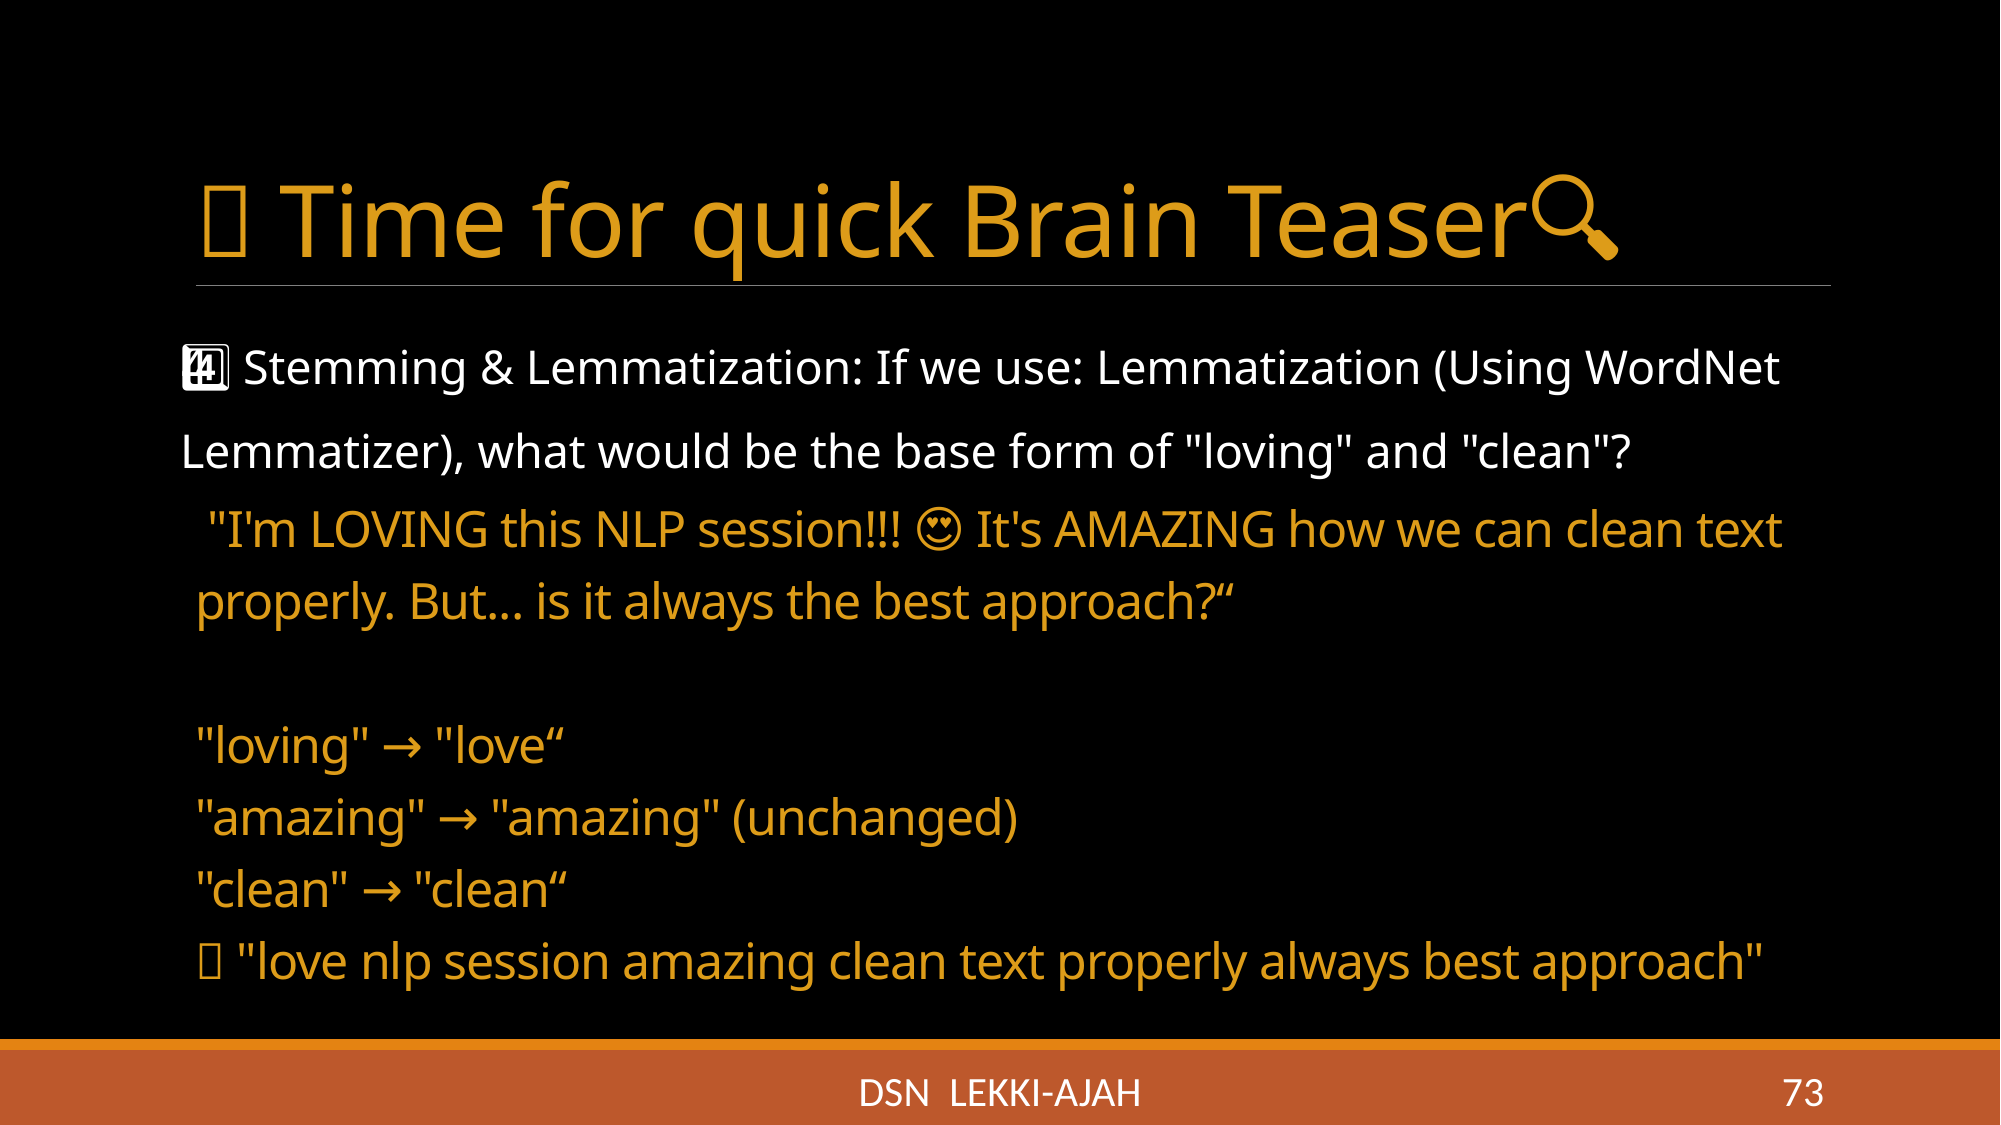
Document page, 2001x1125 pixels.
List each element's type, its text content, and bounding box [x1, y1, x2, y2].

text_box "I'm LOVING this NLP session!!! 😍🔥 It's AMAZING how we can clean text properly. But... is it always the best approach?“ "loving" → "love“ "amazing" → "amazing" (unchanged) "clean" → "clean“ ✅ "love nlp session amazing clean text properly always best approach" [180, 478, 1893, 1078]
list 4️⃣ Stemming & Lemmatization: If we use: Lemmatization (Using WordNet Lemmatizer), what would be the base form of "loving" and "clean"? [180, 302, 1830, 478]
title 🧠 Time for quick Brain Teaser🔍 [180, 47, 1830, 285]
slide_number 73 [1624, 1078, 1840, 1120]
footer DSN LEKKI-AJAH [604, 1078, 1396, 1120]
